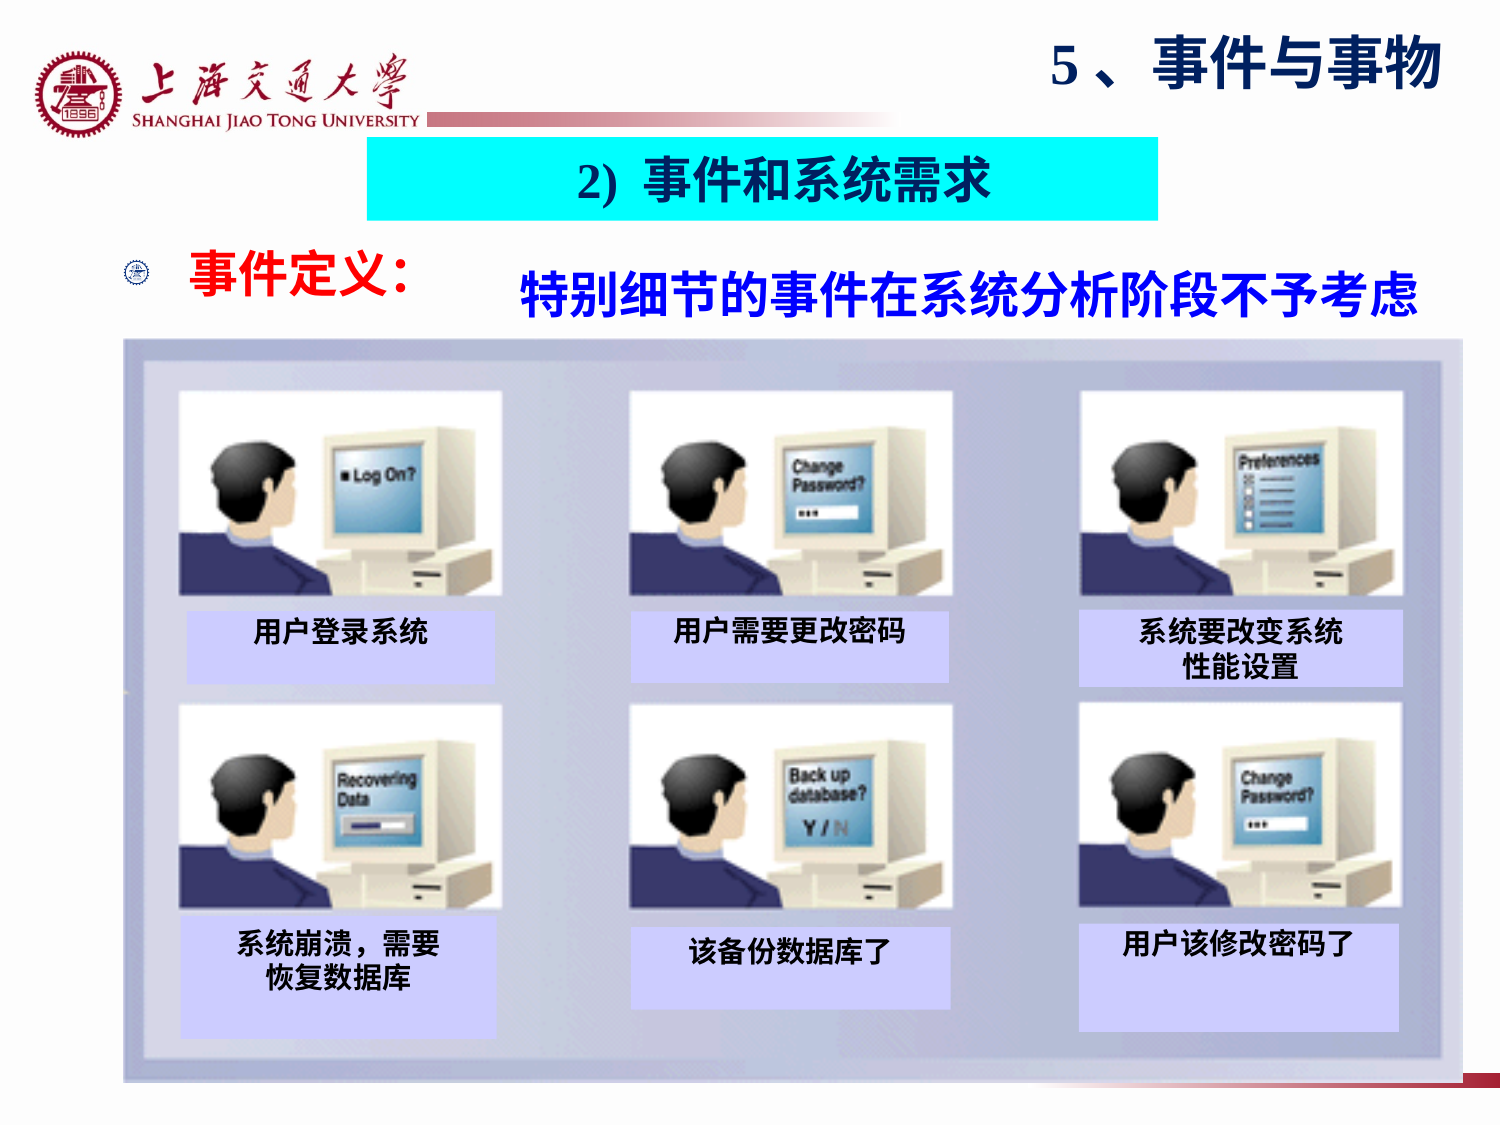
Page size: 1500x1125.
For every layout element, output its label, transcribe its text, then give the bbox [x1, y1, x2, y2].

text_box 2) 事件和系统需求 [366, 137, 1159, 217]
text_box 5、事件与事物 [182, 7, 1458, 116]
picture [115, 251, 158, 294]
text_box 事件定义： [100, 217, 1406, 310]
text_box 特别细节的事件在系统分析阶段不予考虑 [469, 249, 1470, 338]
picture [0, 0, 1500, 1125]
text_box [123, 336, 1463, 1083]
